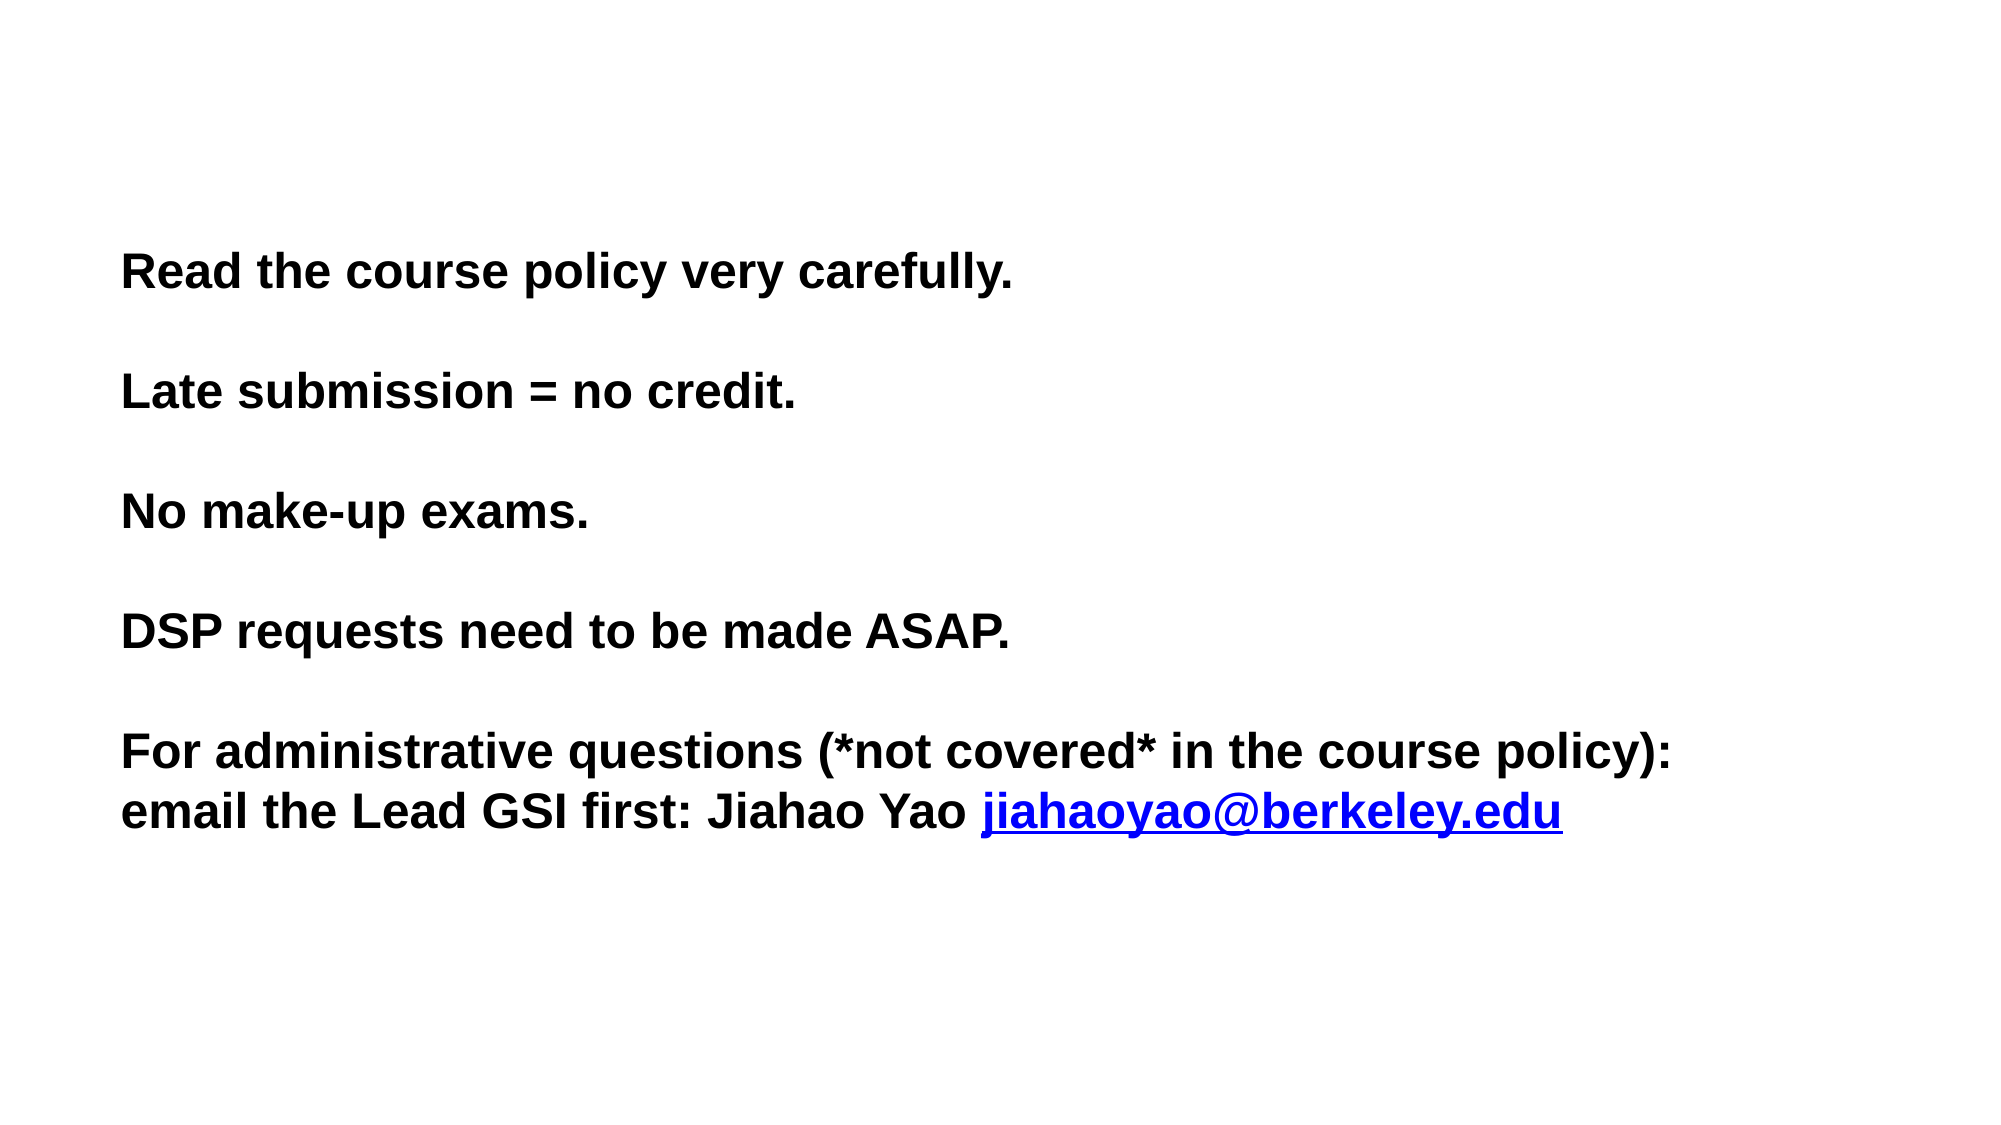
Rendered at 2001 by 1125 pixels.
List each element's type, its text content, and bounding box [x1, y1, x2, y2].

text_box Read the course policy very carefully. Late submission = no credit. No make-up exams. DSP requests need to be made ASAP. For administrative questions (*not covered* in the course policy): email the Lead GSI first: Jiahao Yao jiahaoyao@berkeley.edu [105, 230, 1895, 906]
